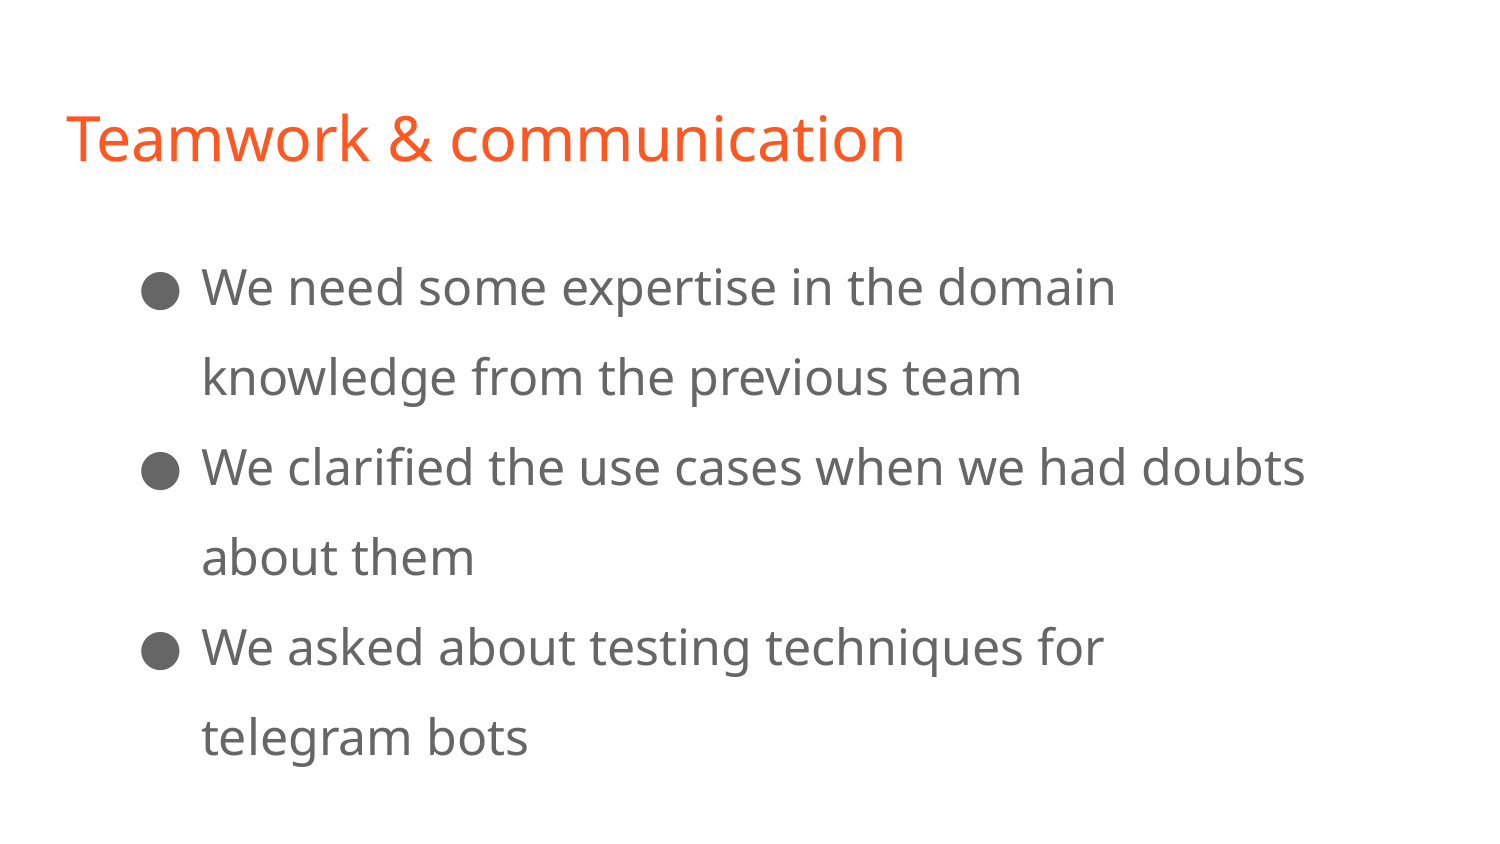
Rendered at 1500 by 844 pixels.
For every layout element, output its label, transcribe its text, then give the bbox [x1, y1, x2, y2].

list We need some expertise in the domain knowledge from the previous team We clarified the use cases when we had doubts about them We asked about testing techniques for telegram bots [111, 210, 1344, 771]
title Teamwork & communication [51, 72, 1449, 167]
